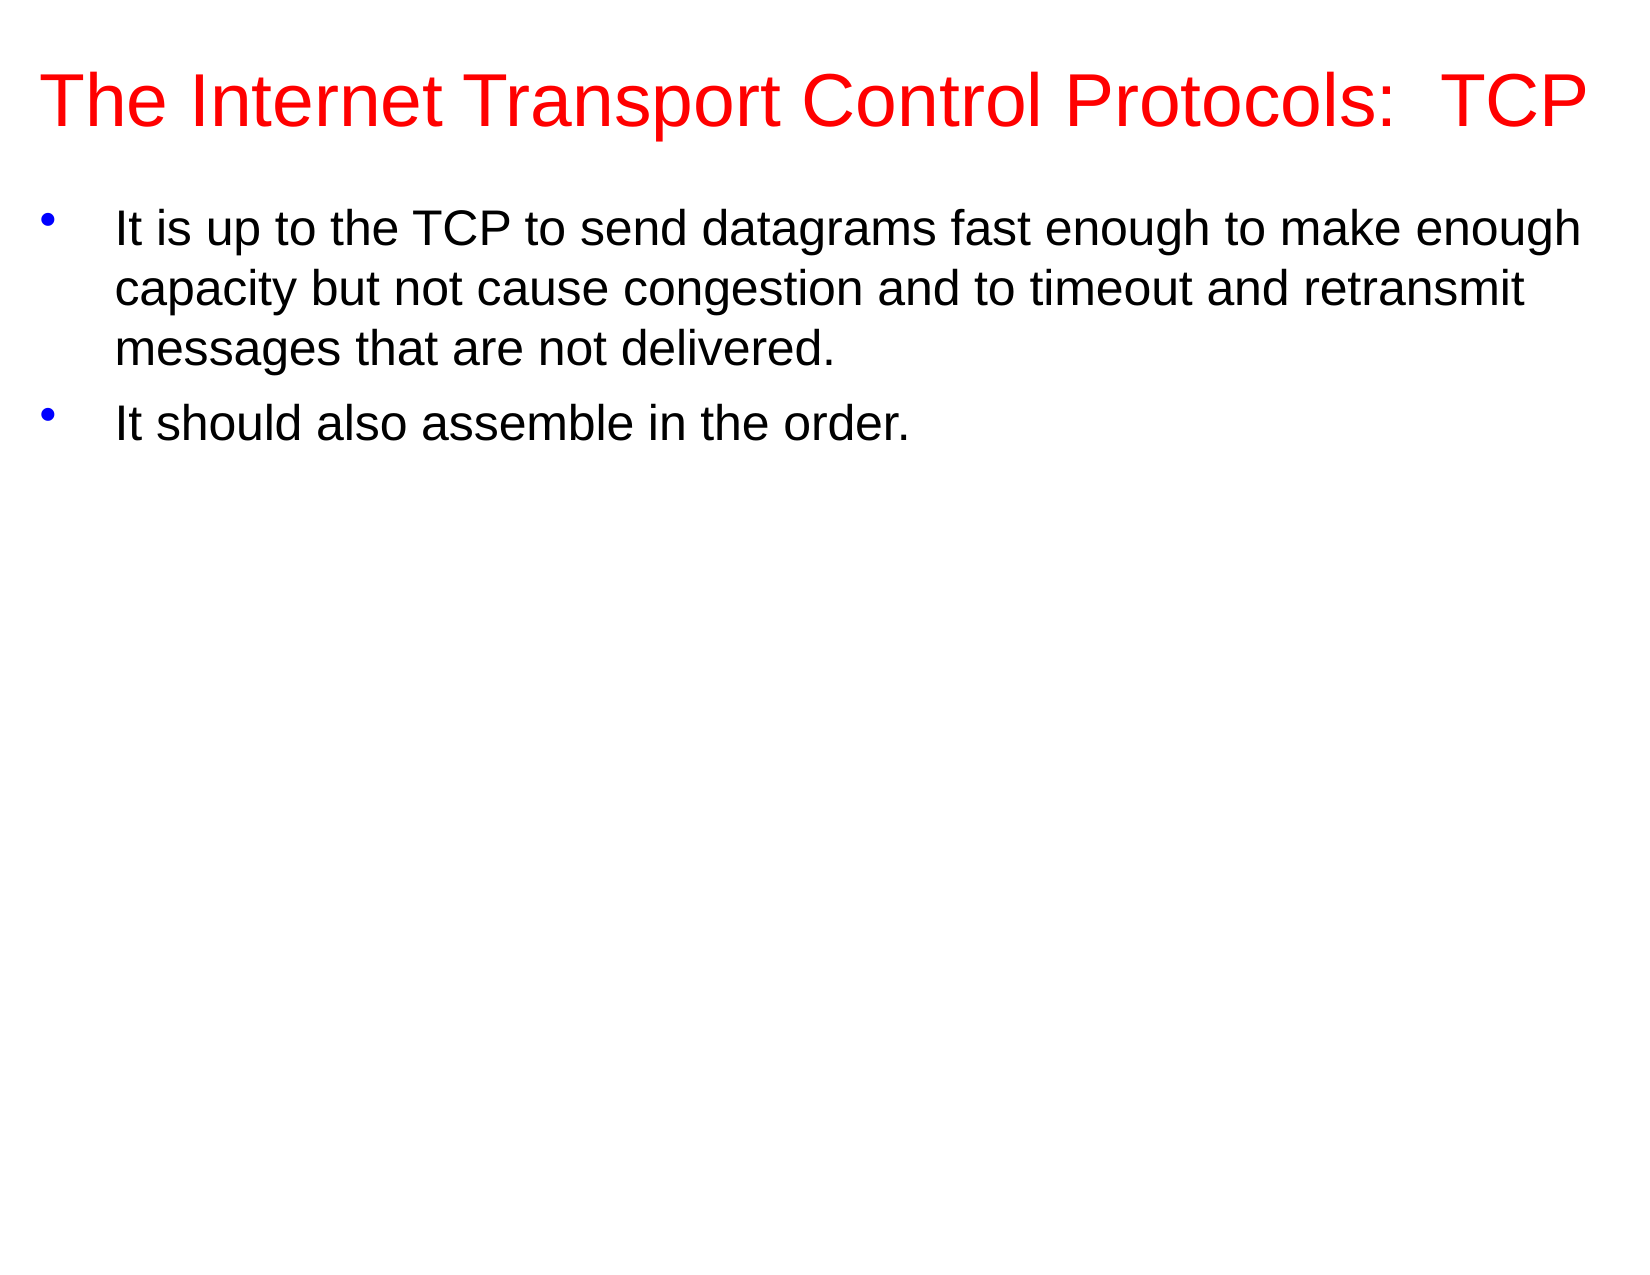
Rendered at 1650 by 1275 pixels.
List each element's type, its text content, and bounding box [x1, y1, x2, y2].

title The Internet Transport Control Protocols: TCP [37, 49, 1600, 181]
text_box It is up to the TCP to send datagrams fast enough to make enough capacity but not cause congestion and to timeout and retransmit messages that are not delivered. It should also assemble in the order. [37, 181, 1600, 525]
